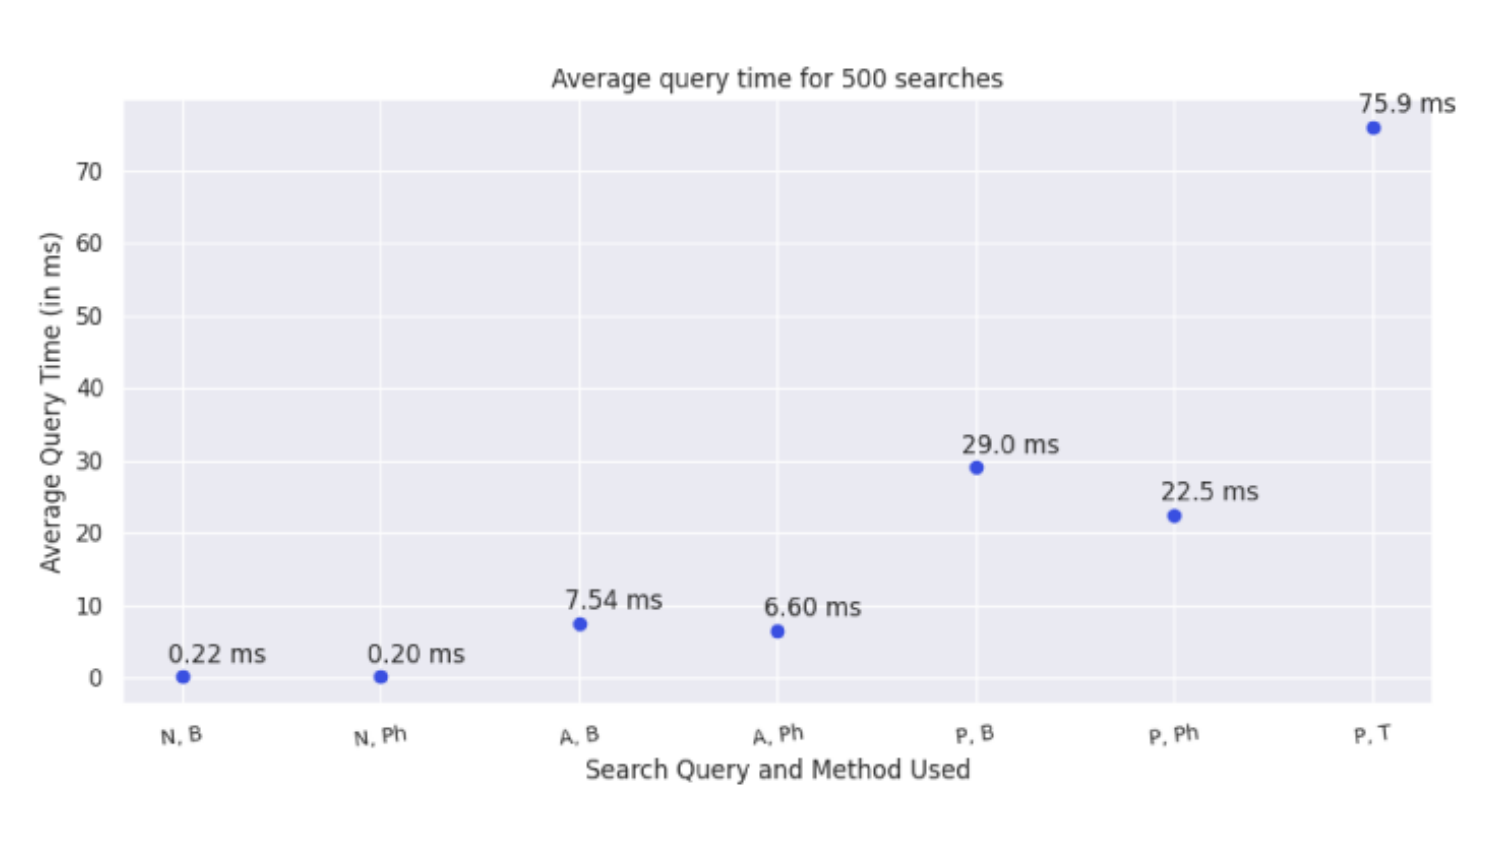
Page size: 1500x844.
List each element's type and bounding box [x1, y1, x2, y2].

picture [20, 52, 1480, 791]
